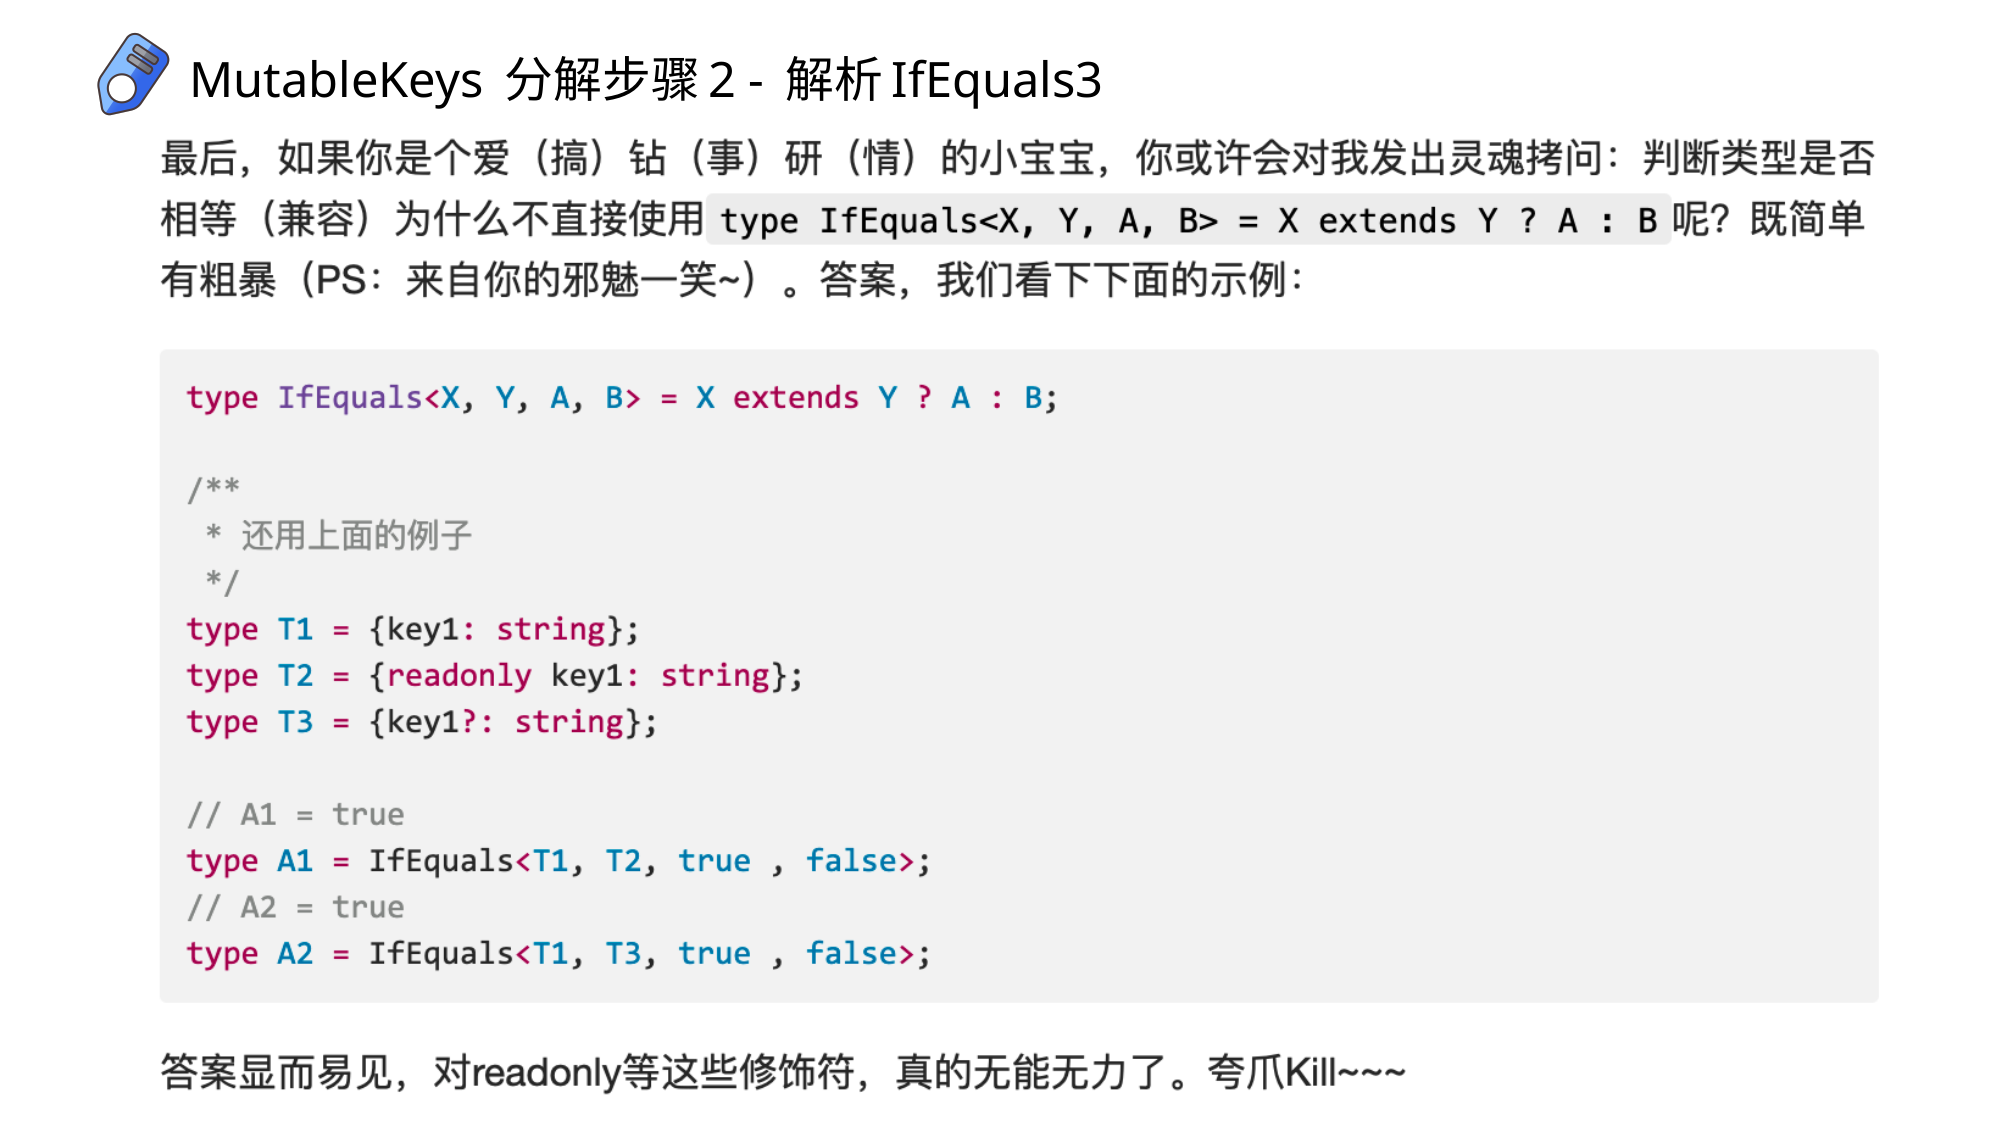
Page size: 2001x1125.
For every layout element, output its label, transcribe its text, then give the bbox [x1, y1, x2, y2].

picture [155, 135, 1918, 1098]
picture [91, 32, 175, 116]
title MutableKeys 分解步骤2 - 解析IfEquals3 [175, 47, 1716, 116]
